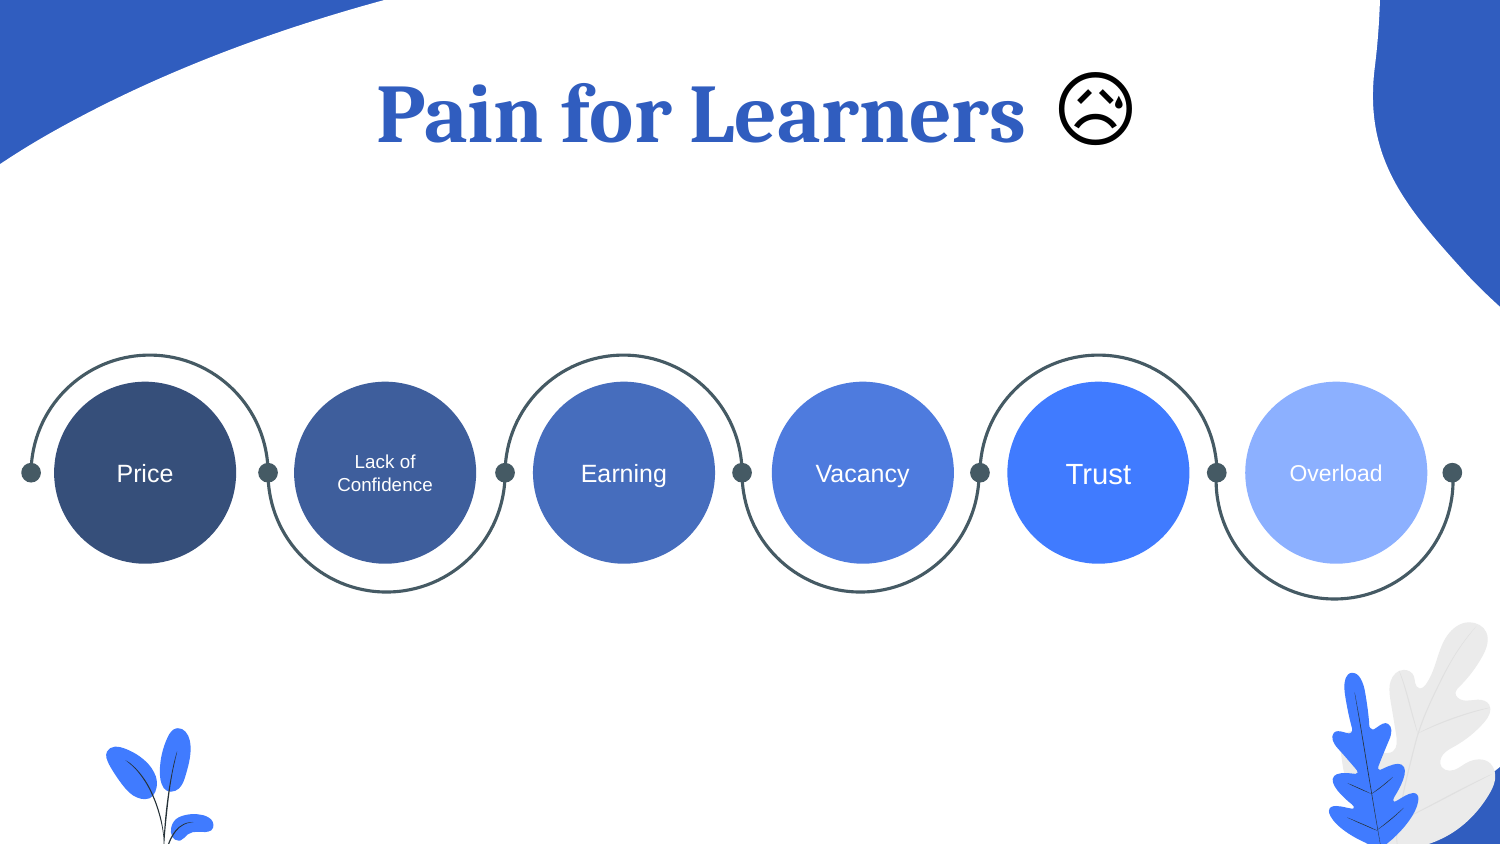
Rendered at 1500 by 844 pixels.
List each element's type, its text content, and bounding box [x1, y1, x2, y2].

text_box Overload [1245, 381, 1428, 564]
title Pain for Learners [361, 38, 1210, 180]
text_box 😥 [1037, 49, 1188, 164]
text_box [1328, 622, 1497, 844]
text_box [20, 354, 1227, 593]
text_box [104, 728, 215, 844]
text_box [1442, 462, 1463, 483]
